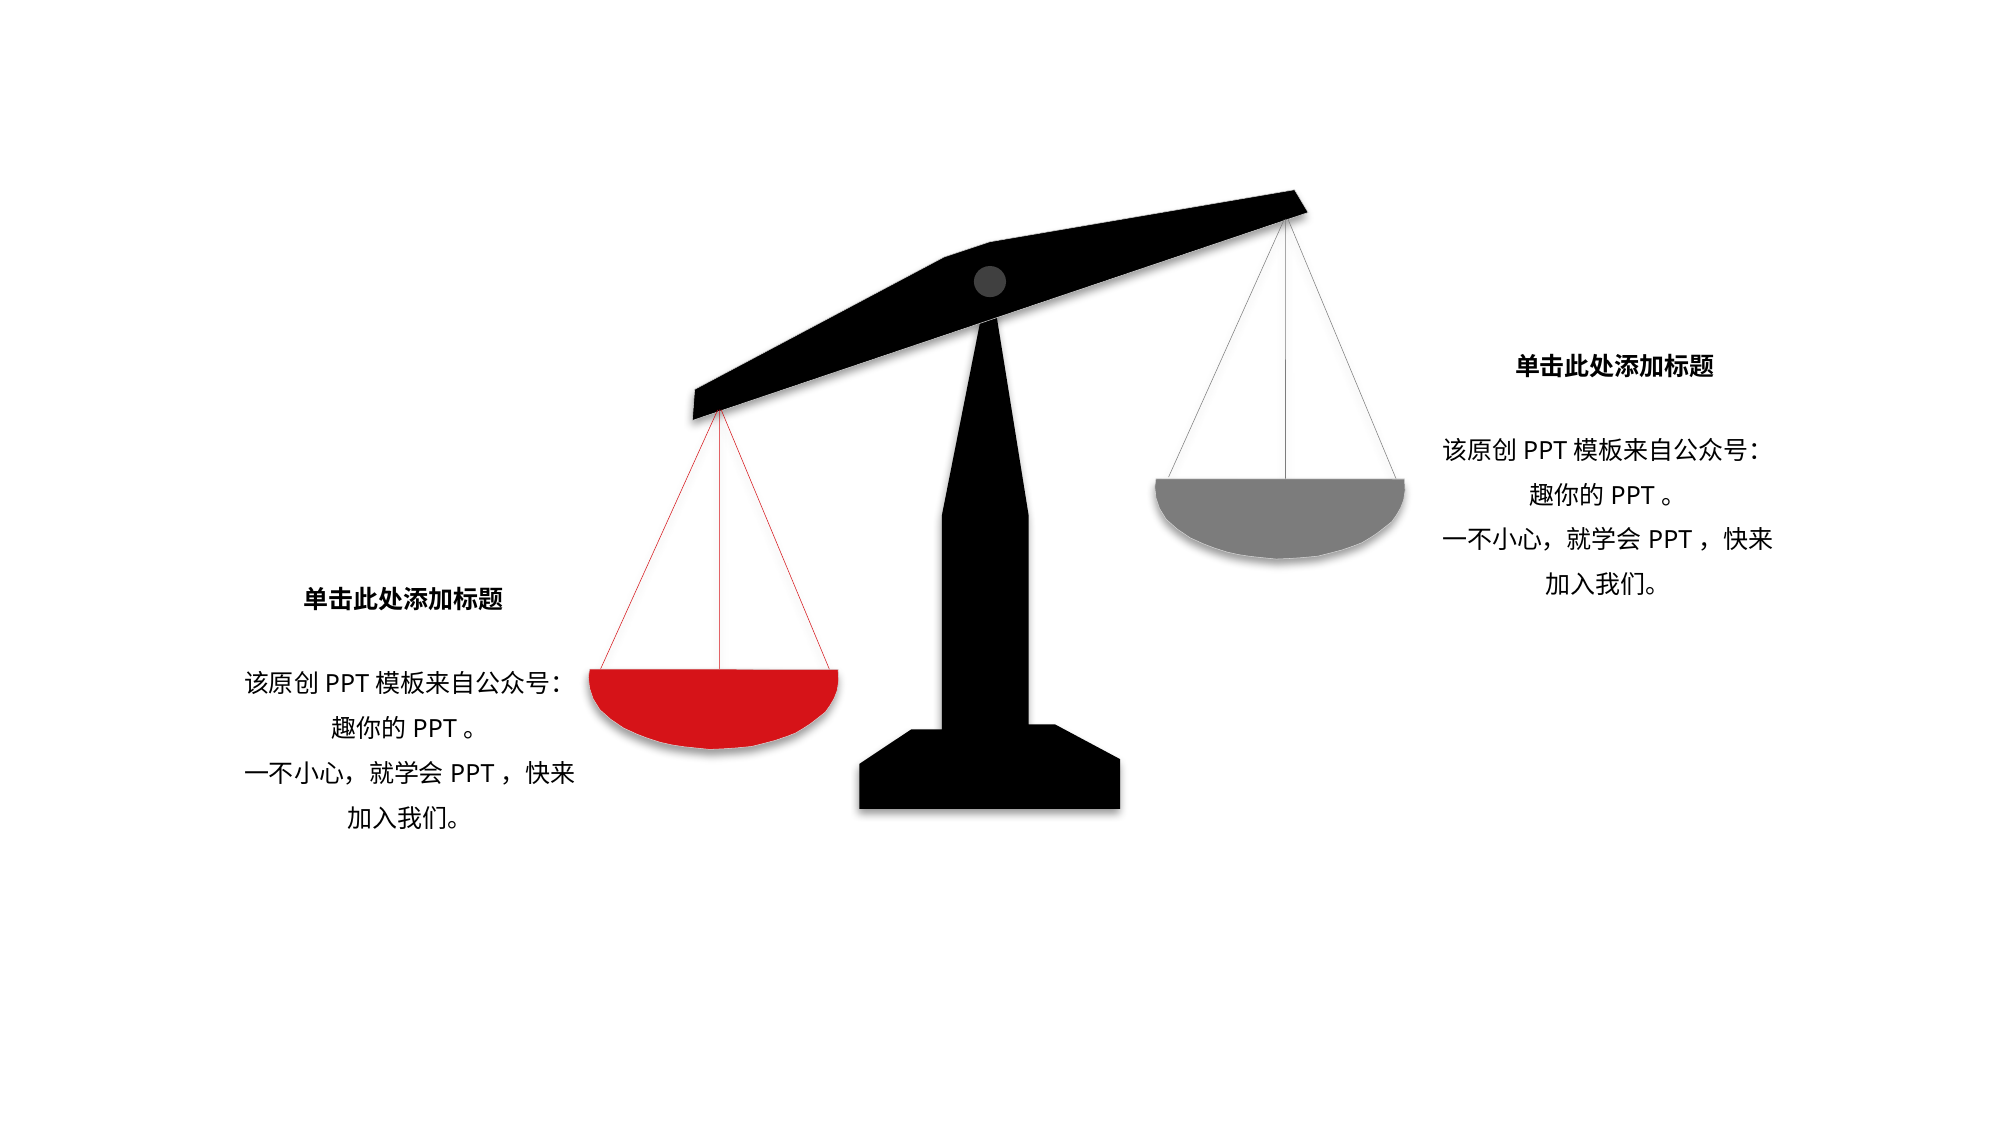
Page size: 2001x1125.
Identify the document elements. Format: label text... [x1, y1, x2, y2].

text_box 该原创PPT模板来自公众号：趣你的PPT。 一不小心，就学会PPT，快来加入我们。 [1416, 411, 1800, 607]
text_box 单击此处添加标题 [219, 575, 588, 622]
text_box 单击此处添加标题 [1430, 342, 1800, 388]
text_box 该原创PPT模板来自公众号：趣你的PPT。 一不小心，就学会PPT，快来加入我们。 [219, 644, 601, 840]
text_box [588, 189, 1406, 809]
